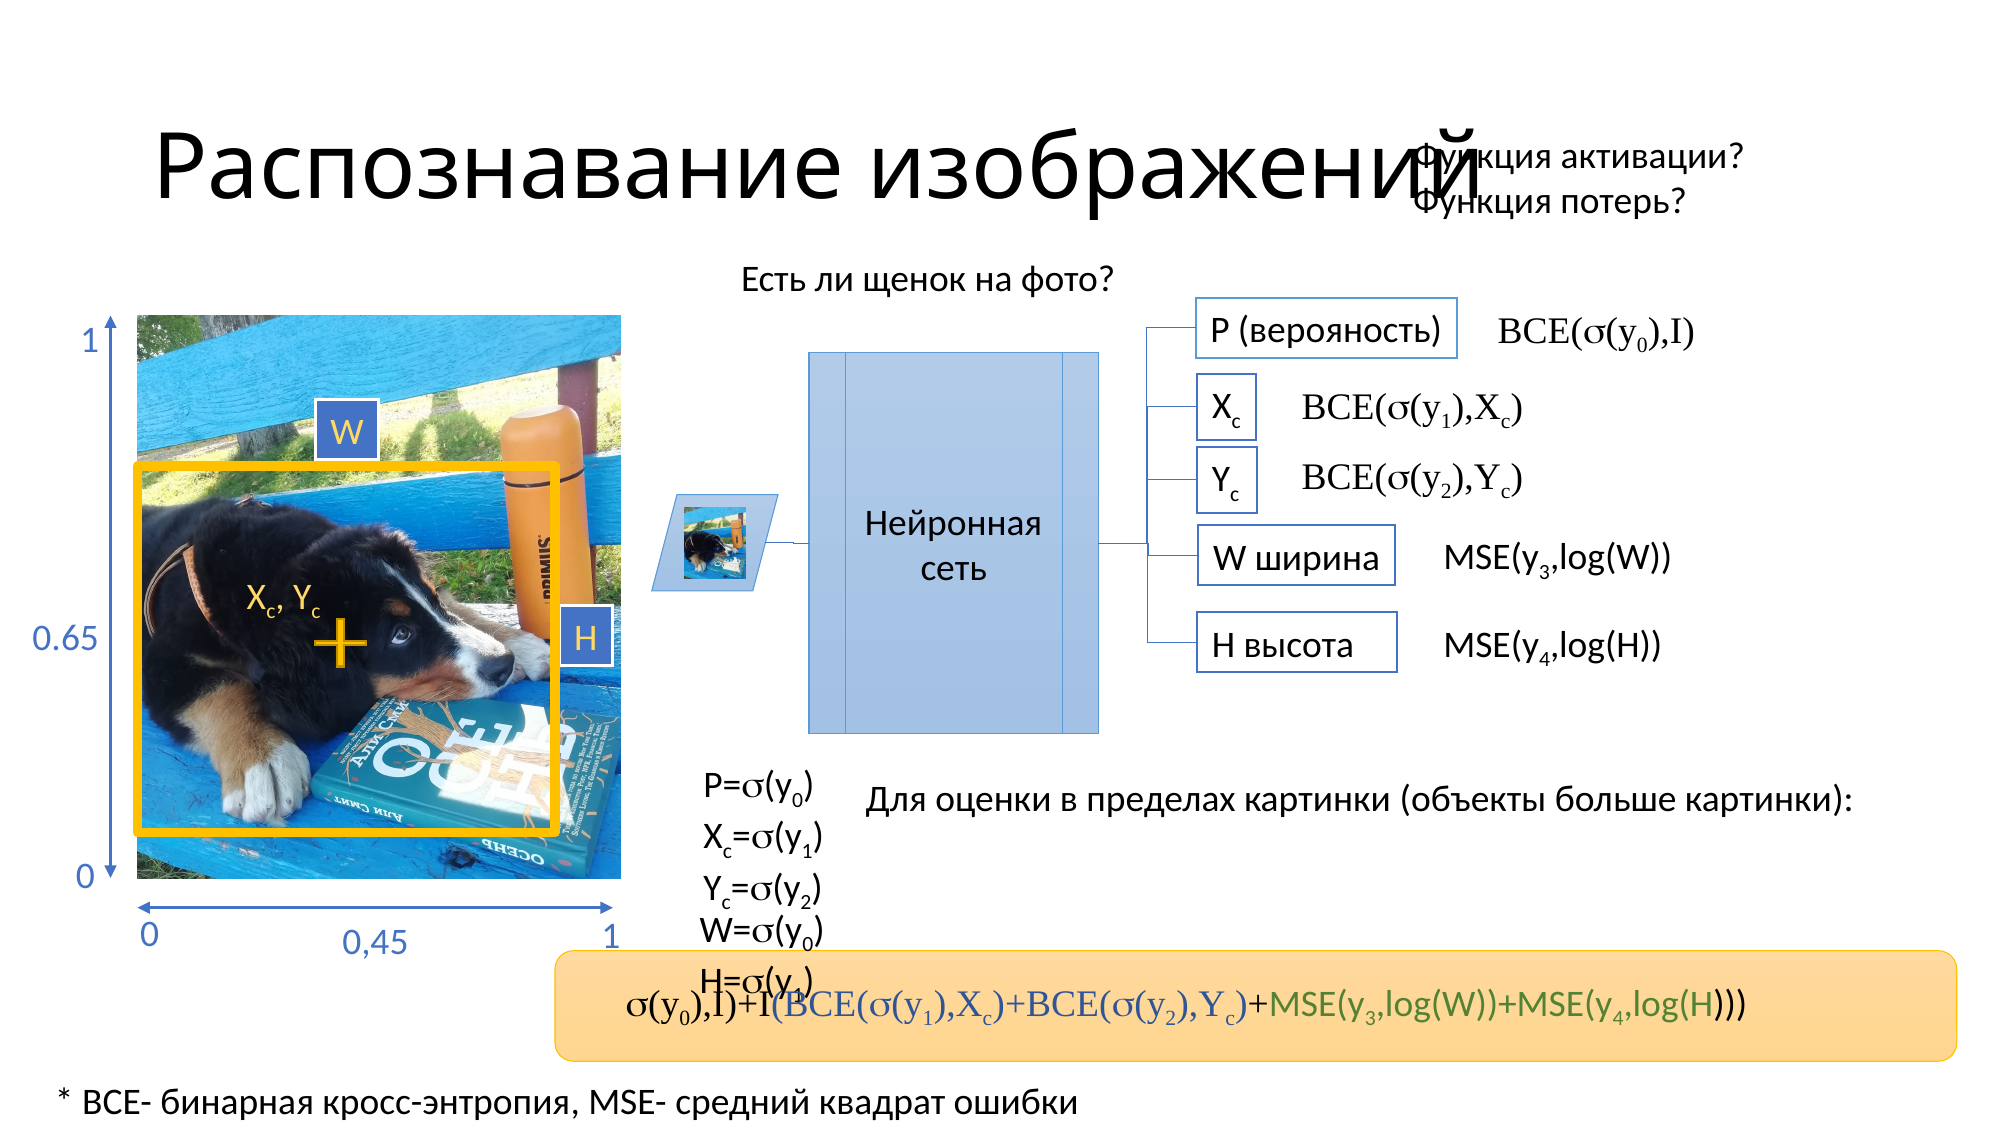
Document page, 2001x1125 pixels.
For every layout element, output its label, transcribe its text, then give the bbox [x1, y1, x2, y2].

text_box Нейронная сеть [808, 352, 1099, 734]
text_box BCE((y2),Yc) [1286, 444, 1597, 511]
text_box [1098, 328, 1194, 373]
picture [684, 507, 746, 579]
text_box Есть ли щенок на фото? [726, 246, 1131, 307]
text_box 0,45 [327, 909, 424, 970]
text_box 0 [61, 843, 110, 904]
text_box BCE((y1),Xc) [1286, 374, 1597, 441]
text_box W=(y0) H=(y1) [684, 897, 840, 1015]
text_box 0.65 [17, 605, 110, 666]
text_box P (верояность) [1195, 297, 1458, 359]
text_box Функция потерь? [1398, 168, 1703, 229]
text_box BCE((y0),I) [1482, 298, 1793, 365]
title Распознавание изображений [137, 59, 1863, 278]
text_box MSE(y4,log(H)) [1428, 612, 1687, 678]
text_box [1098, 525, 1397, 674]
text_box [231, 564, 367, 667]
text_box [1098, 373, 1257, 525]
text_box 1 [65, 308, 115, 368]
text_box 1 [586, 903, 636, 964]
text_box [554, 950, 1958, 1062]
text_box P=(y0) Xc=(y1) Yc=(y2) [688, 752, 839, 897]
text_box [651, 494, 779, 592]
text_box Функция активации? [1398, 123, 1761, 184]
text_box * BCE- бинарная кросс-энтропия, MSE- средний квадрат ошибки [40, 1069, 1095, 1125]
text_box MSE(y3,log(W)) [1428, 524, 1720, 591]
text_box 0 [125, 901, 175, 962]
picture [137, 315, 621, 879]
